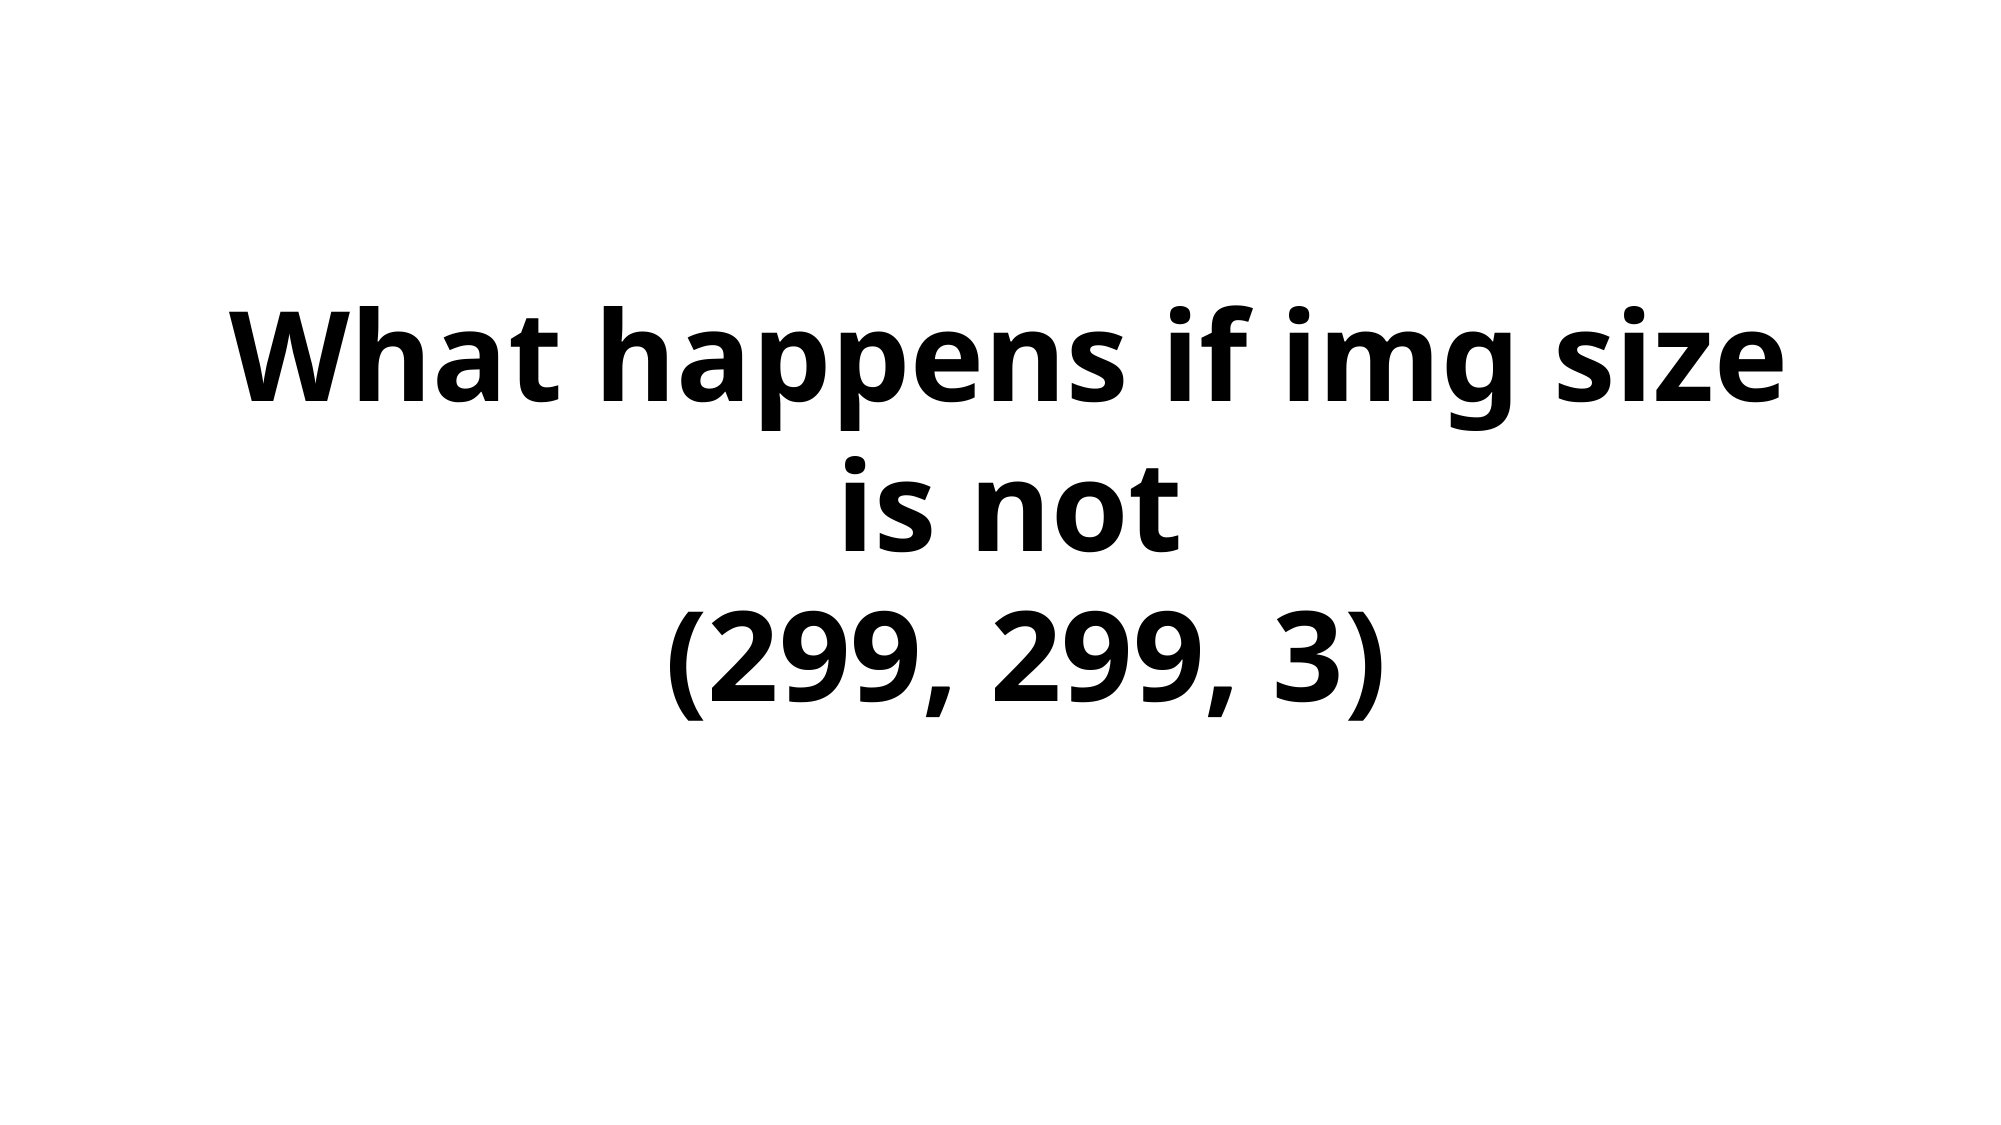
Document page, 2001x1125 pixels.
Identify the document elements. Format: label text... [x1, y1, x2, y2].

text_box What happens if img size is not (299, 299, 3) [214, 268, 1838, 734]
